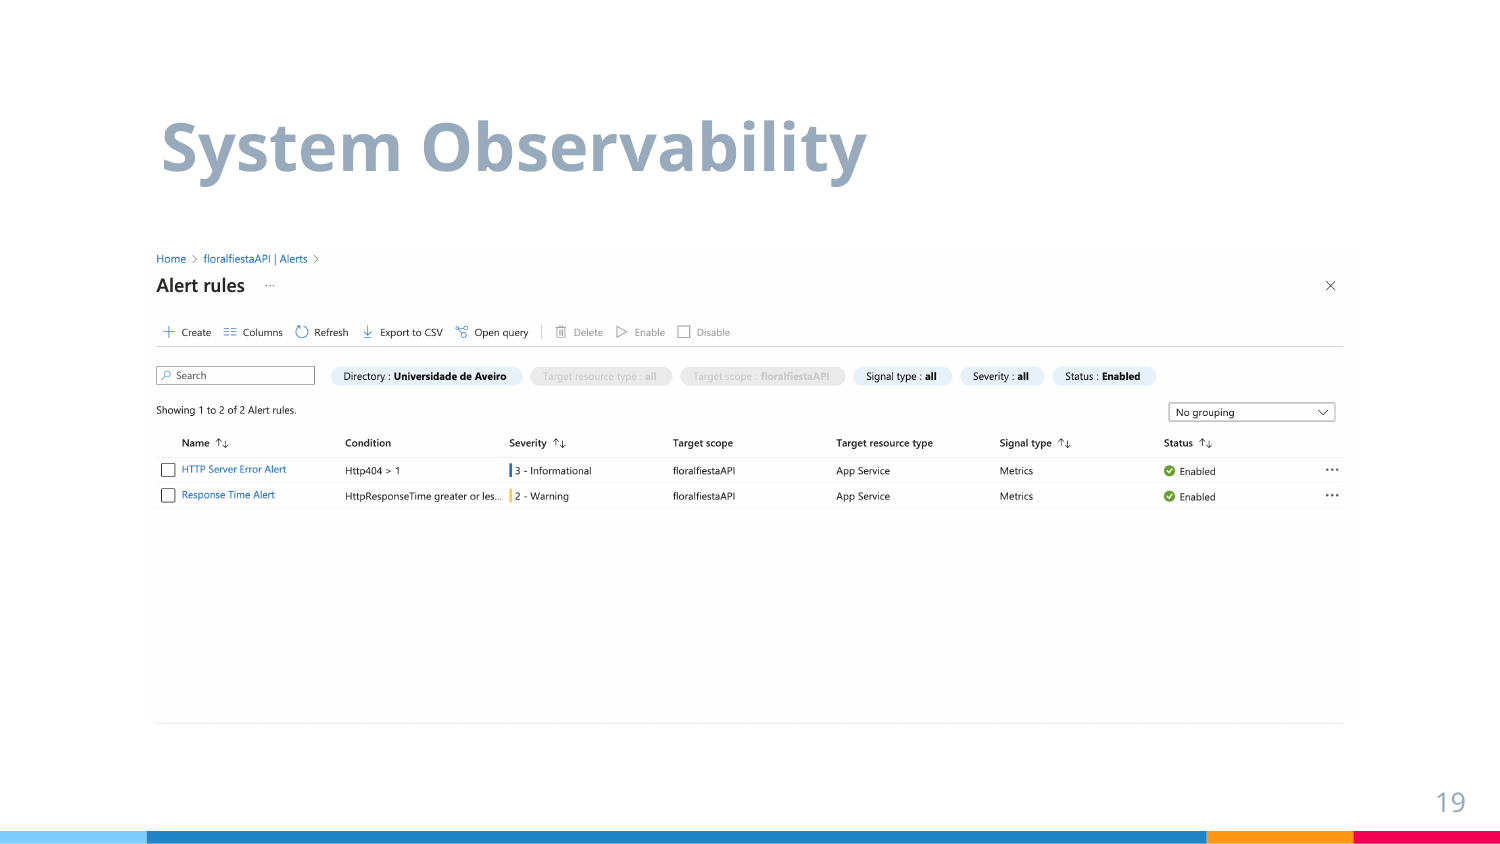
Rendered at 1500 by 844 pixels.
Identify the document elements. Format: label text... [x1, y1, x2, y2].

slide_number 19 [1391, 770, 1482, 822]
title System Observability [146, 58, 1421, 200]
picture [141, 245, 1359, 725]
